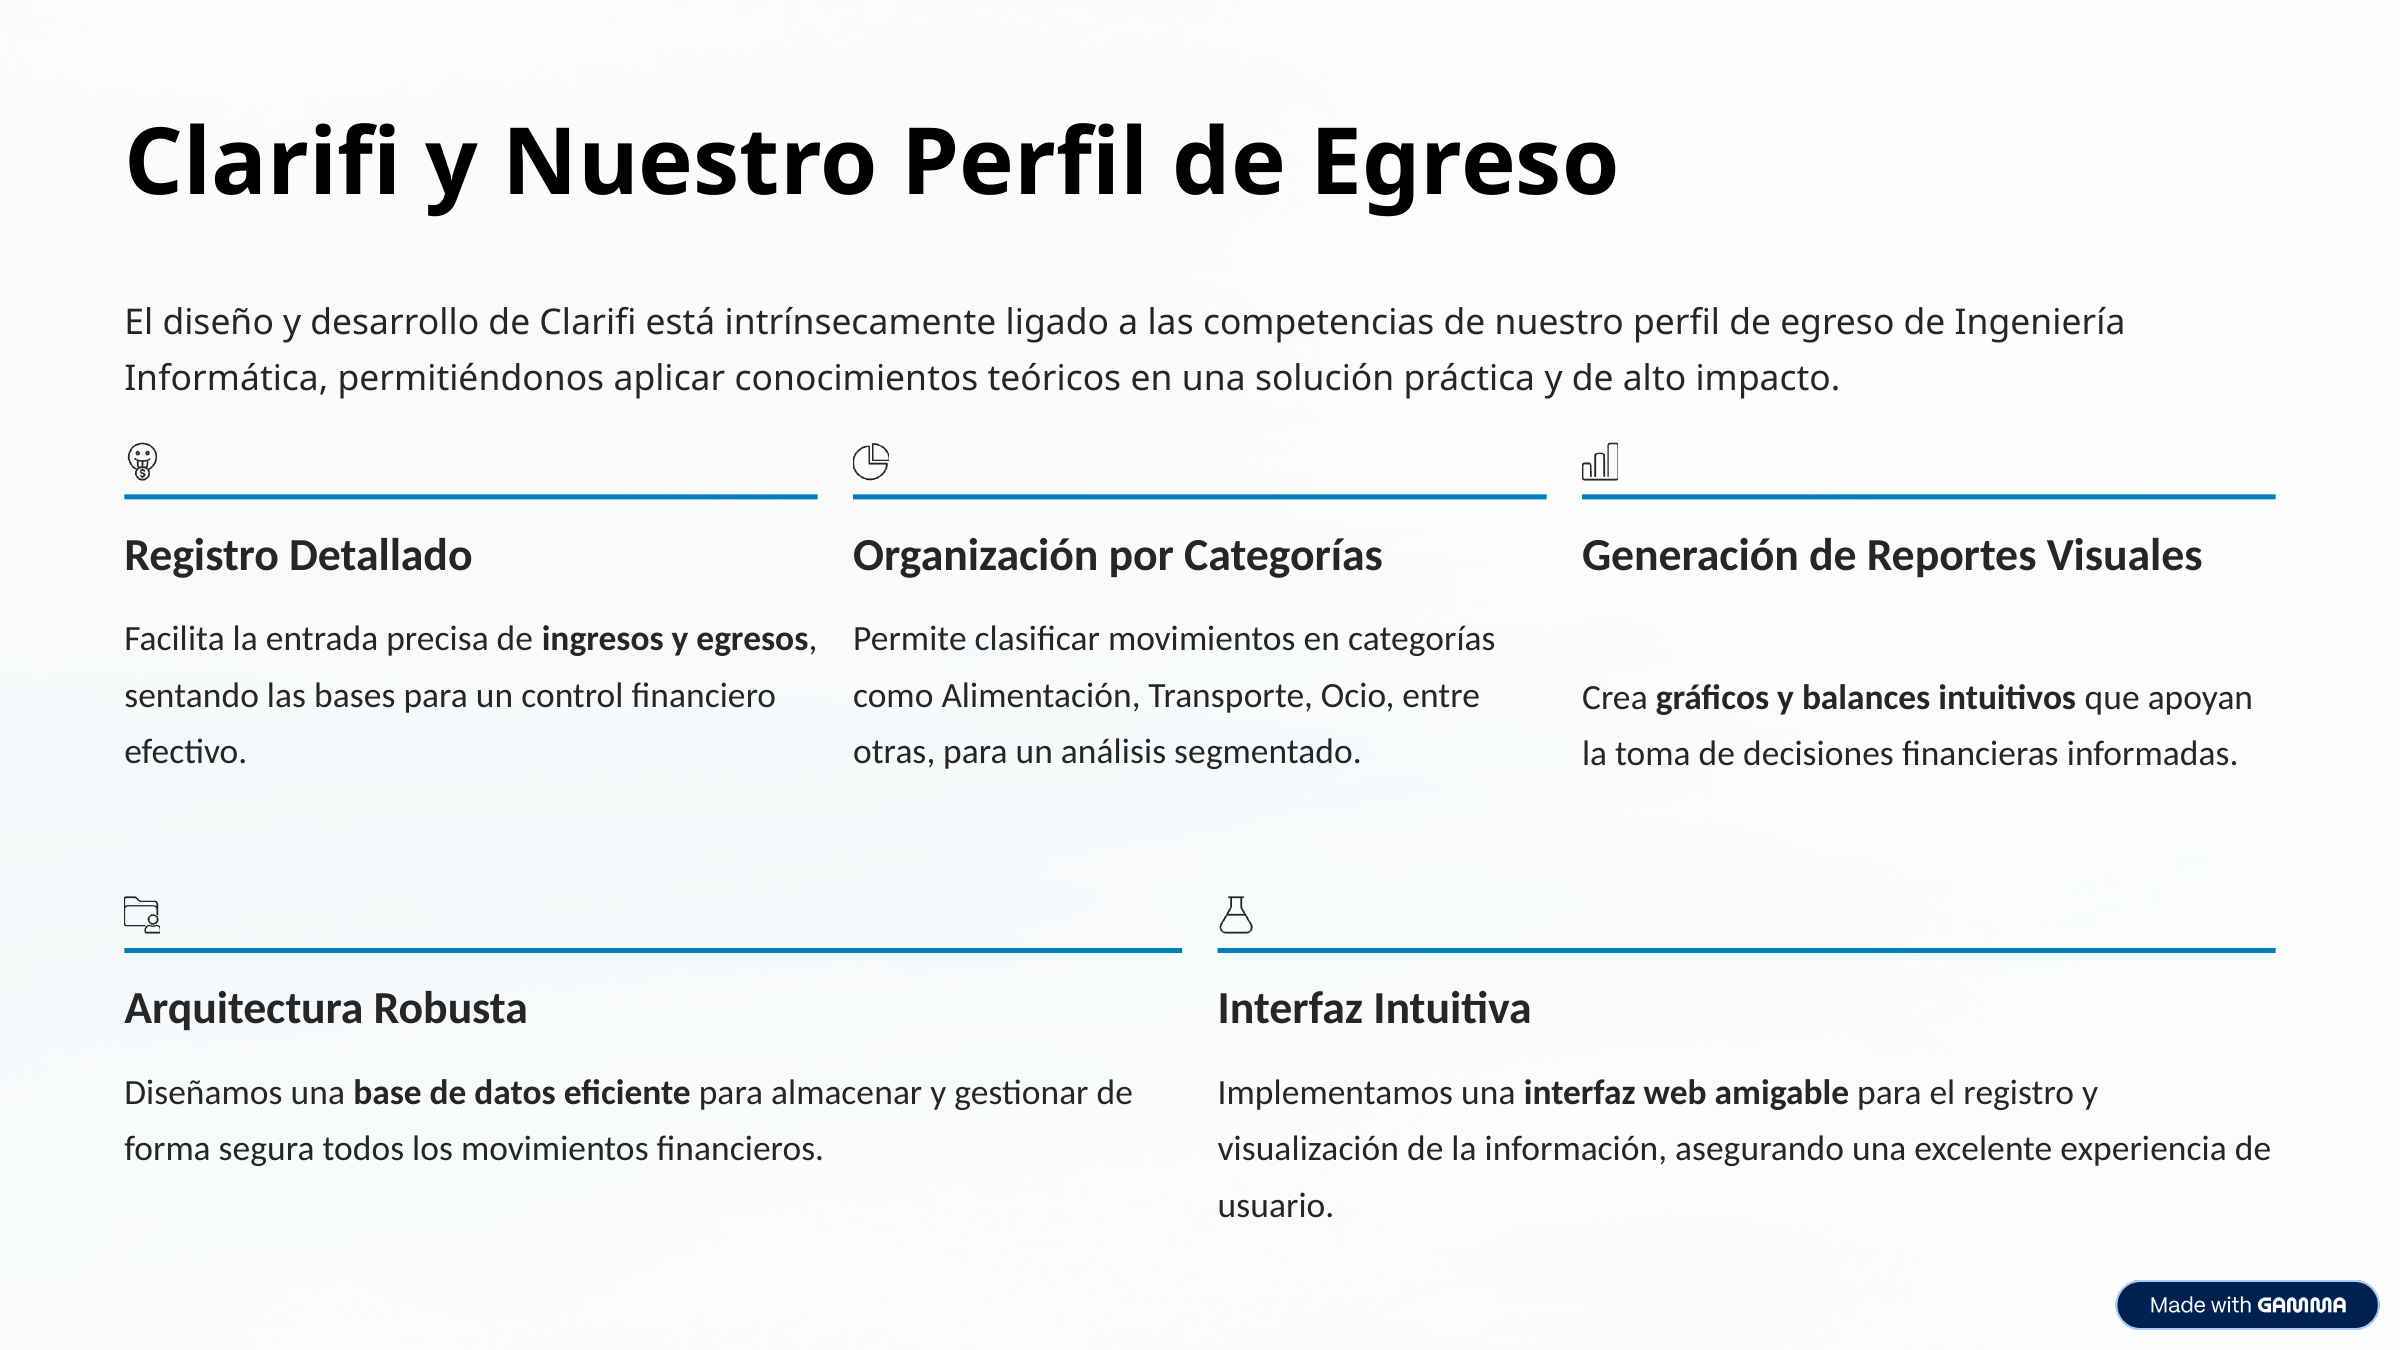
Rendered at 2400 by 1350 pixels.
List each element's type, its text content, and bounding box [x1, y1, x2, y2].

text_box Facilita la entrada precisa de ingresos y egresos, sentando las bases para un control financiero efectivo. [124, 601, 818, 773]
text_box Permite clasificar movimientos en categorías como Alimentación, Transporte, Ocio, entre otras, para un análisis segmentado. [853, 601, 1547, 829]
picture [2106, 1271, 2389, 1339]
text_box Arquitectura Robusta [124, 975, 591, 1034]
text_box Diseñamos una base de datos eficiente para almacenar y gestionar de forma segura todos los movimientos financieros. [124, 1055, 1183, 1169]
picture [1217, 892, 1254, 938]
text_box [853, 494, 1547, 500]
text_box Implementamos una interfaz web amigable para el registro y visualización de la información, asegurando una excelente experiencia de usuario. [1217, 1055, 2276, 1226]
picture [1582, 438, 1618, 484]
text_box [124, 494, 818, 500]
picture [853, 438, 889, 484]
picture [124, 438, 160, 484]
text_box Interfaz Intuitiva [1217, 975, 1685, 1034]
text_box Organización por Categorías [853, 522, 1460, 581]
text_box Registro Detallado [124, 522, 591, 581]
text_box Generación de Reportes Visuales [1582, 521, 2276, 639]
text_box Crea gráficos y balances intuitivos que apoyan la toma de decisiones financieras informadas. [1582, 660, 2276, 831]
text_box [1217, 948, 2276, 953]
text_box [1582, 494, 2276, 500]
picture [124, 892, 160, 938]
text_box Clarifi y Nuestro Perfil de Egreso [124, 97, 1522, 215]
text_box [124, 948, 1183, 953]
text_box El diseño y desarrollo de Clarifi está intrínsecamente ligado a las competencias de nuestro perfil de egreso de Ingeniería Informática, permitiéndonos aplicar conocimientos teóricos en una solución práctica y de alto impacto. [124, 285, 2276, 399]
